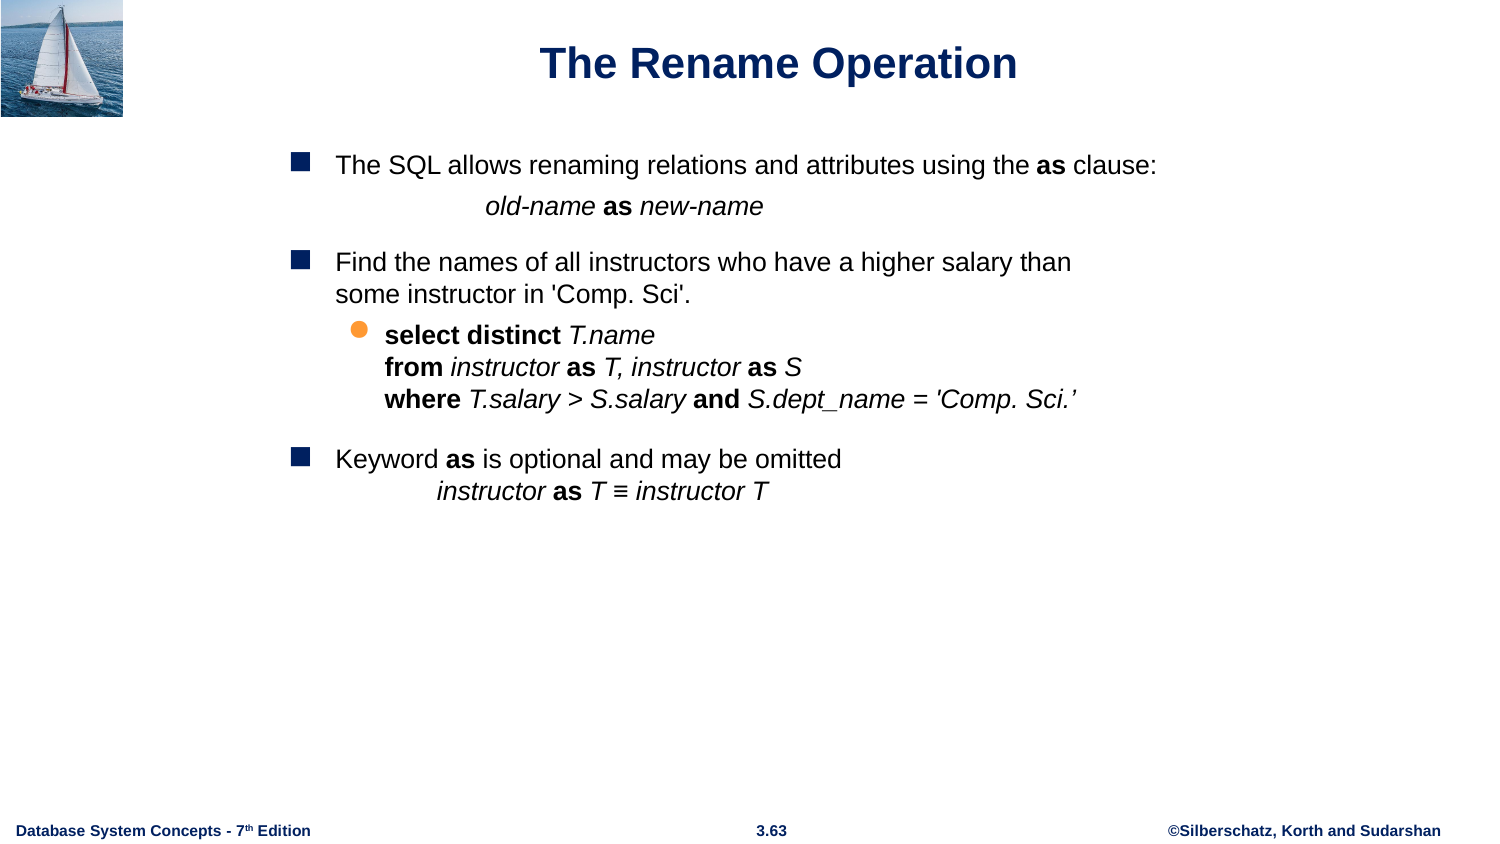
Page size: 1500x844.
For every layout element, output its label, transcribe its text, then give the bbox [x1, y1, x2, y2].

title The Rename Operation [281, 23, 1277, 99]
list The SQL allows renaming relations and attributes using the as clause: old-name as new-name Find the names of all instructors who have a higher salary than some instructor in 'Comp. Sci'. select distinct T.name from instructor as T, instructor as S where T.salary > S.salary and S.dept_name = 'Comp. Sci.’ Keyword as is optional and may be omitted instructor as T ≡ instructor T [282, 142, 1237, 562]
picture [0, 0, 123, 117]
